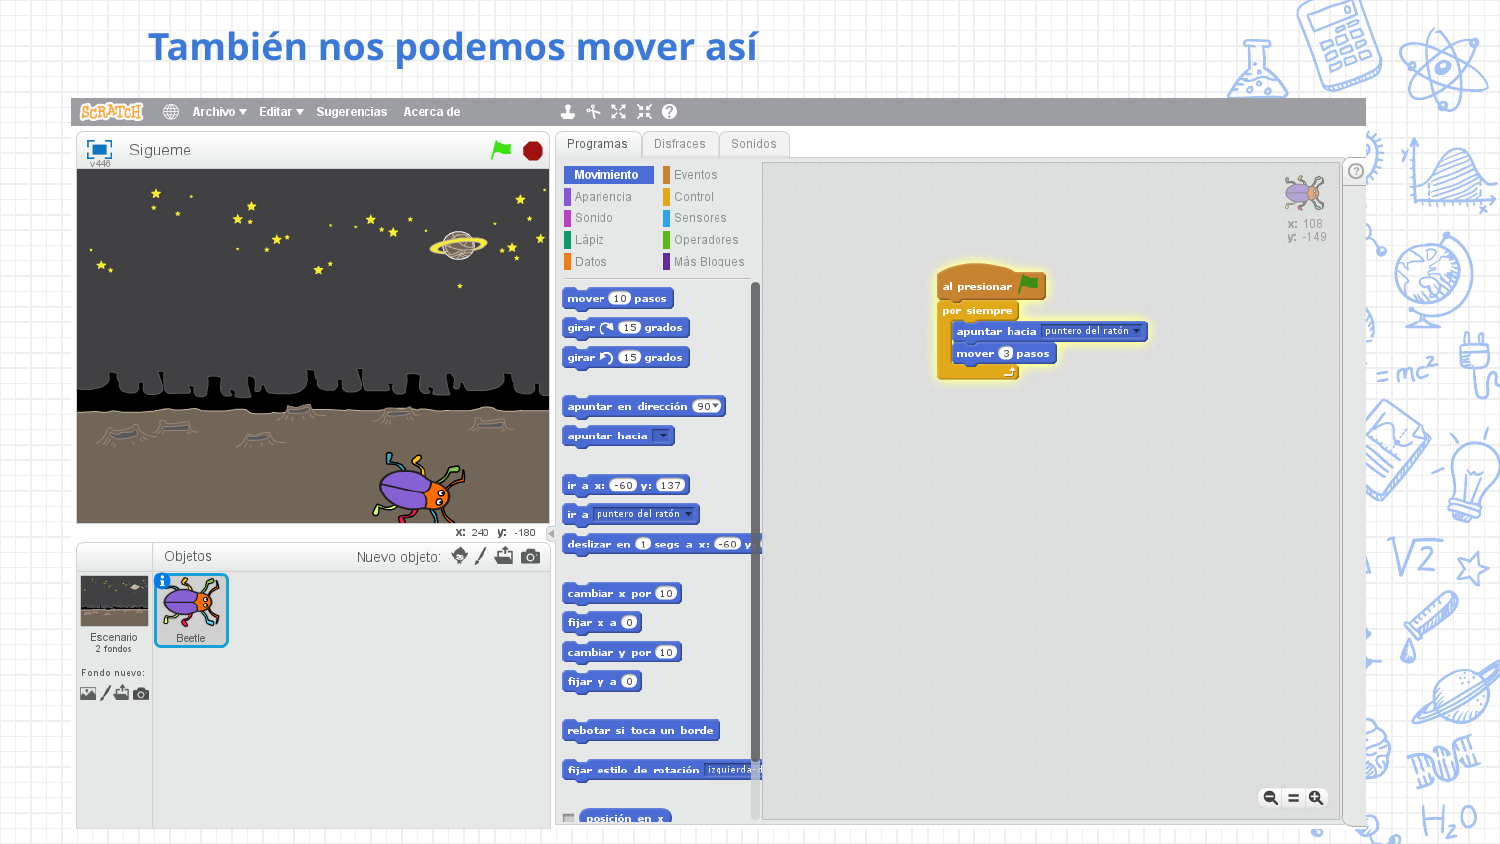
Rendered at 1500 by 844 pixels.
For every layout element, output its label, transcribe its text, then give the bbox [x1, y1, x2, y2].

picture [71, 97, 1366, 830]
text_box También nos podemos mover así [133, 23, 1141, 83]
